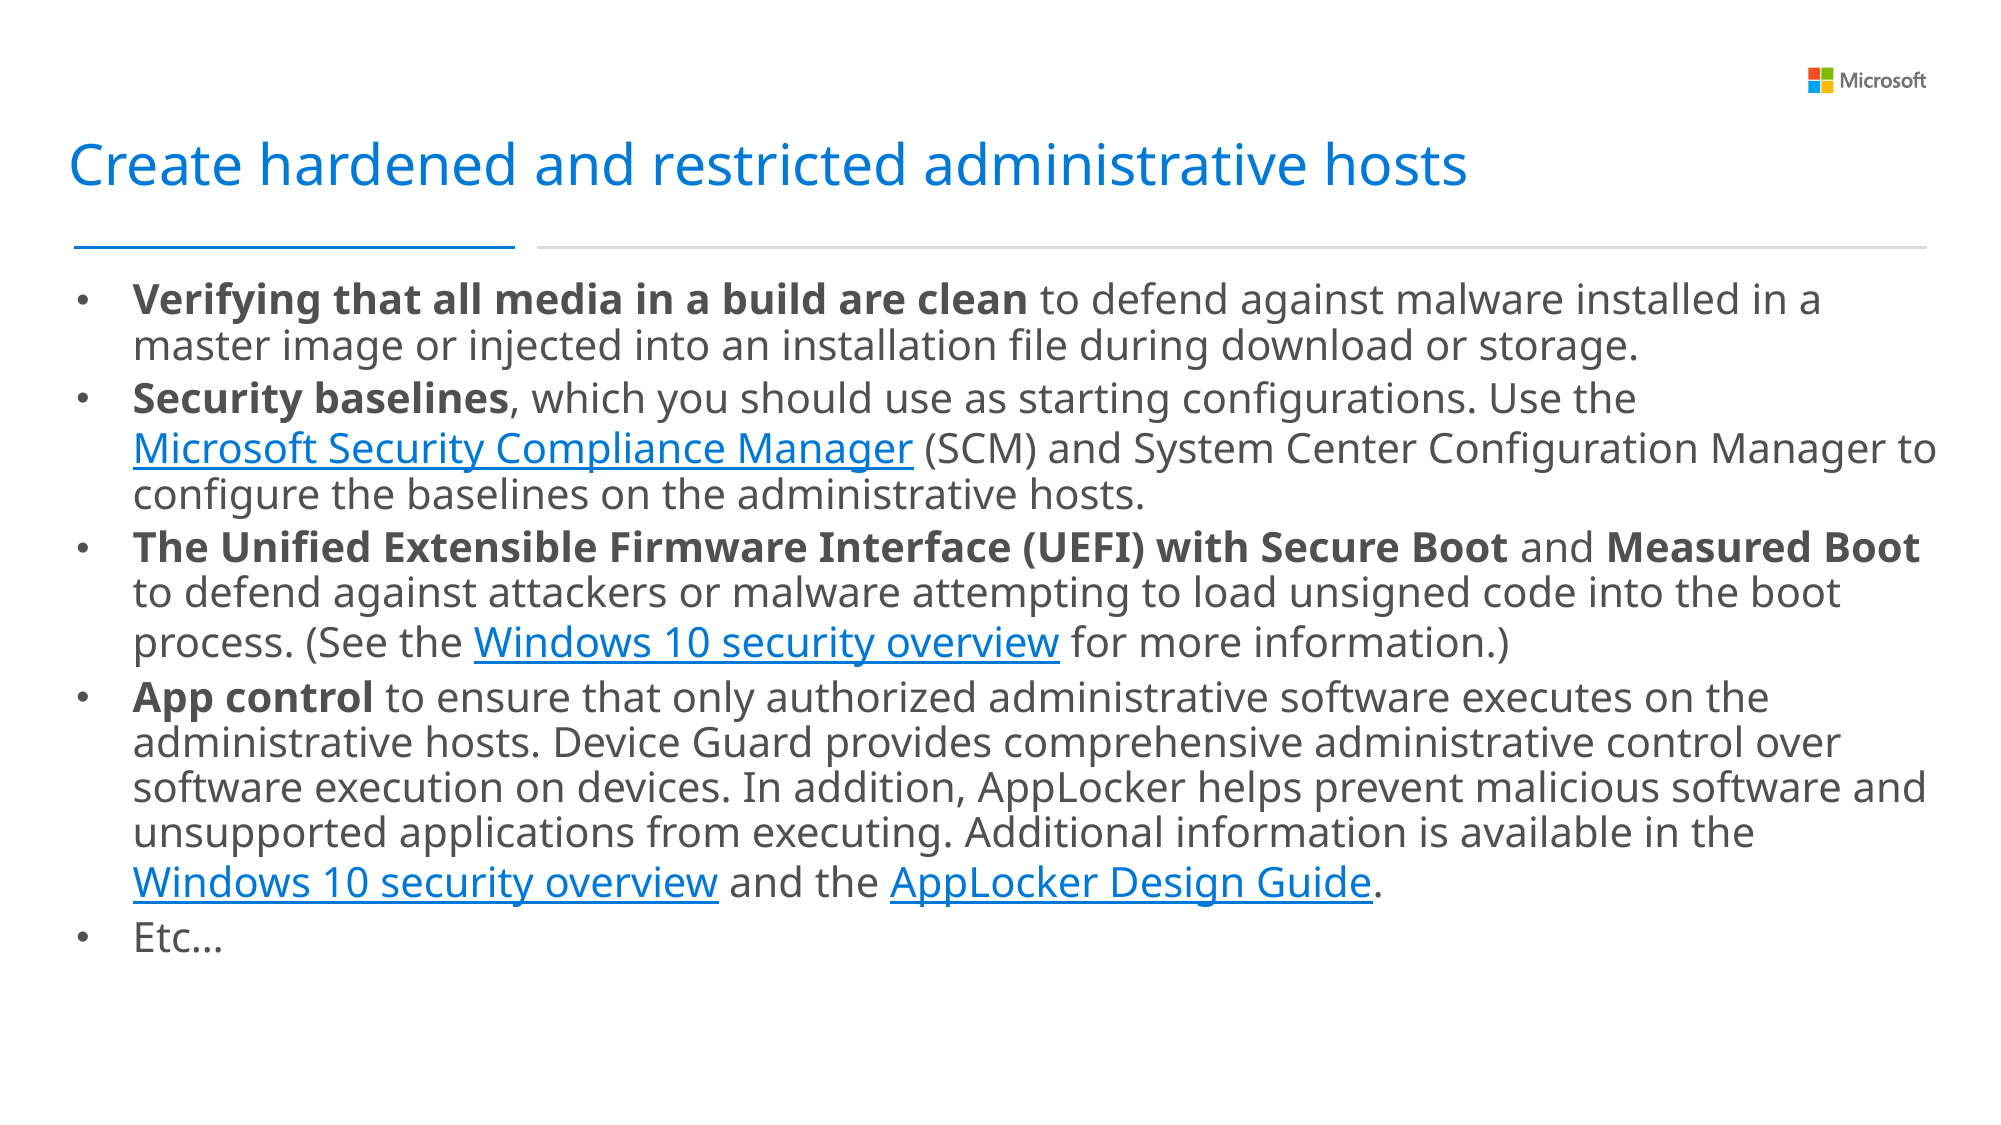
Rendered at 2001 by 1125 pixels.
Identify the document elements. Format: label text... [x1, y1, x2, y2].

list Create hardened and restricted administrative hosts [44, 118, 1930, 196]
text_box Verifying that all media in a build are clean to defend against malware installed in a master image or injected into an installation file during download or storage. Security baselines, which you should use as starting configurations. Use the Microsoft Security Compliance Manager (SCM) and System Center Configuration Manager to configure the baselines on the administrative hosts. The Unified Extensible Firmware Interface (UEFI) with Secure Boot and Measured Boot to defend against attackers or malware attempting to load unsigned code into the boot process. (See the Windows 10 security overview for more information.) App control to ensure that only authorized administrative software executes on the administrative hosts. Device Guard provides comprehensive administrative control over software execution on devices. In addition, AppLocker helps prevent malicious software and unsupported applications from executing. Additional information is available in the Windows 10 security overview and the AppLocker Design Guide. Etc… [52, 264, 1965, 976]
